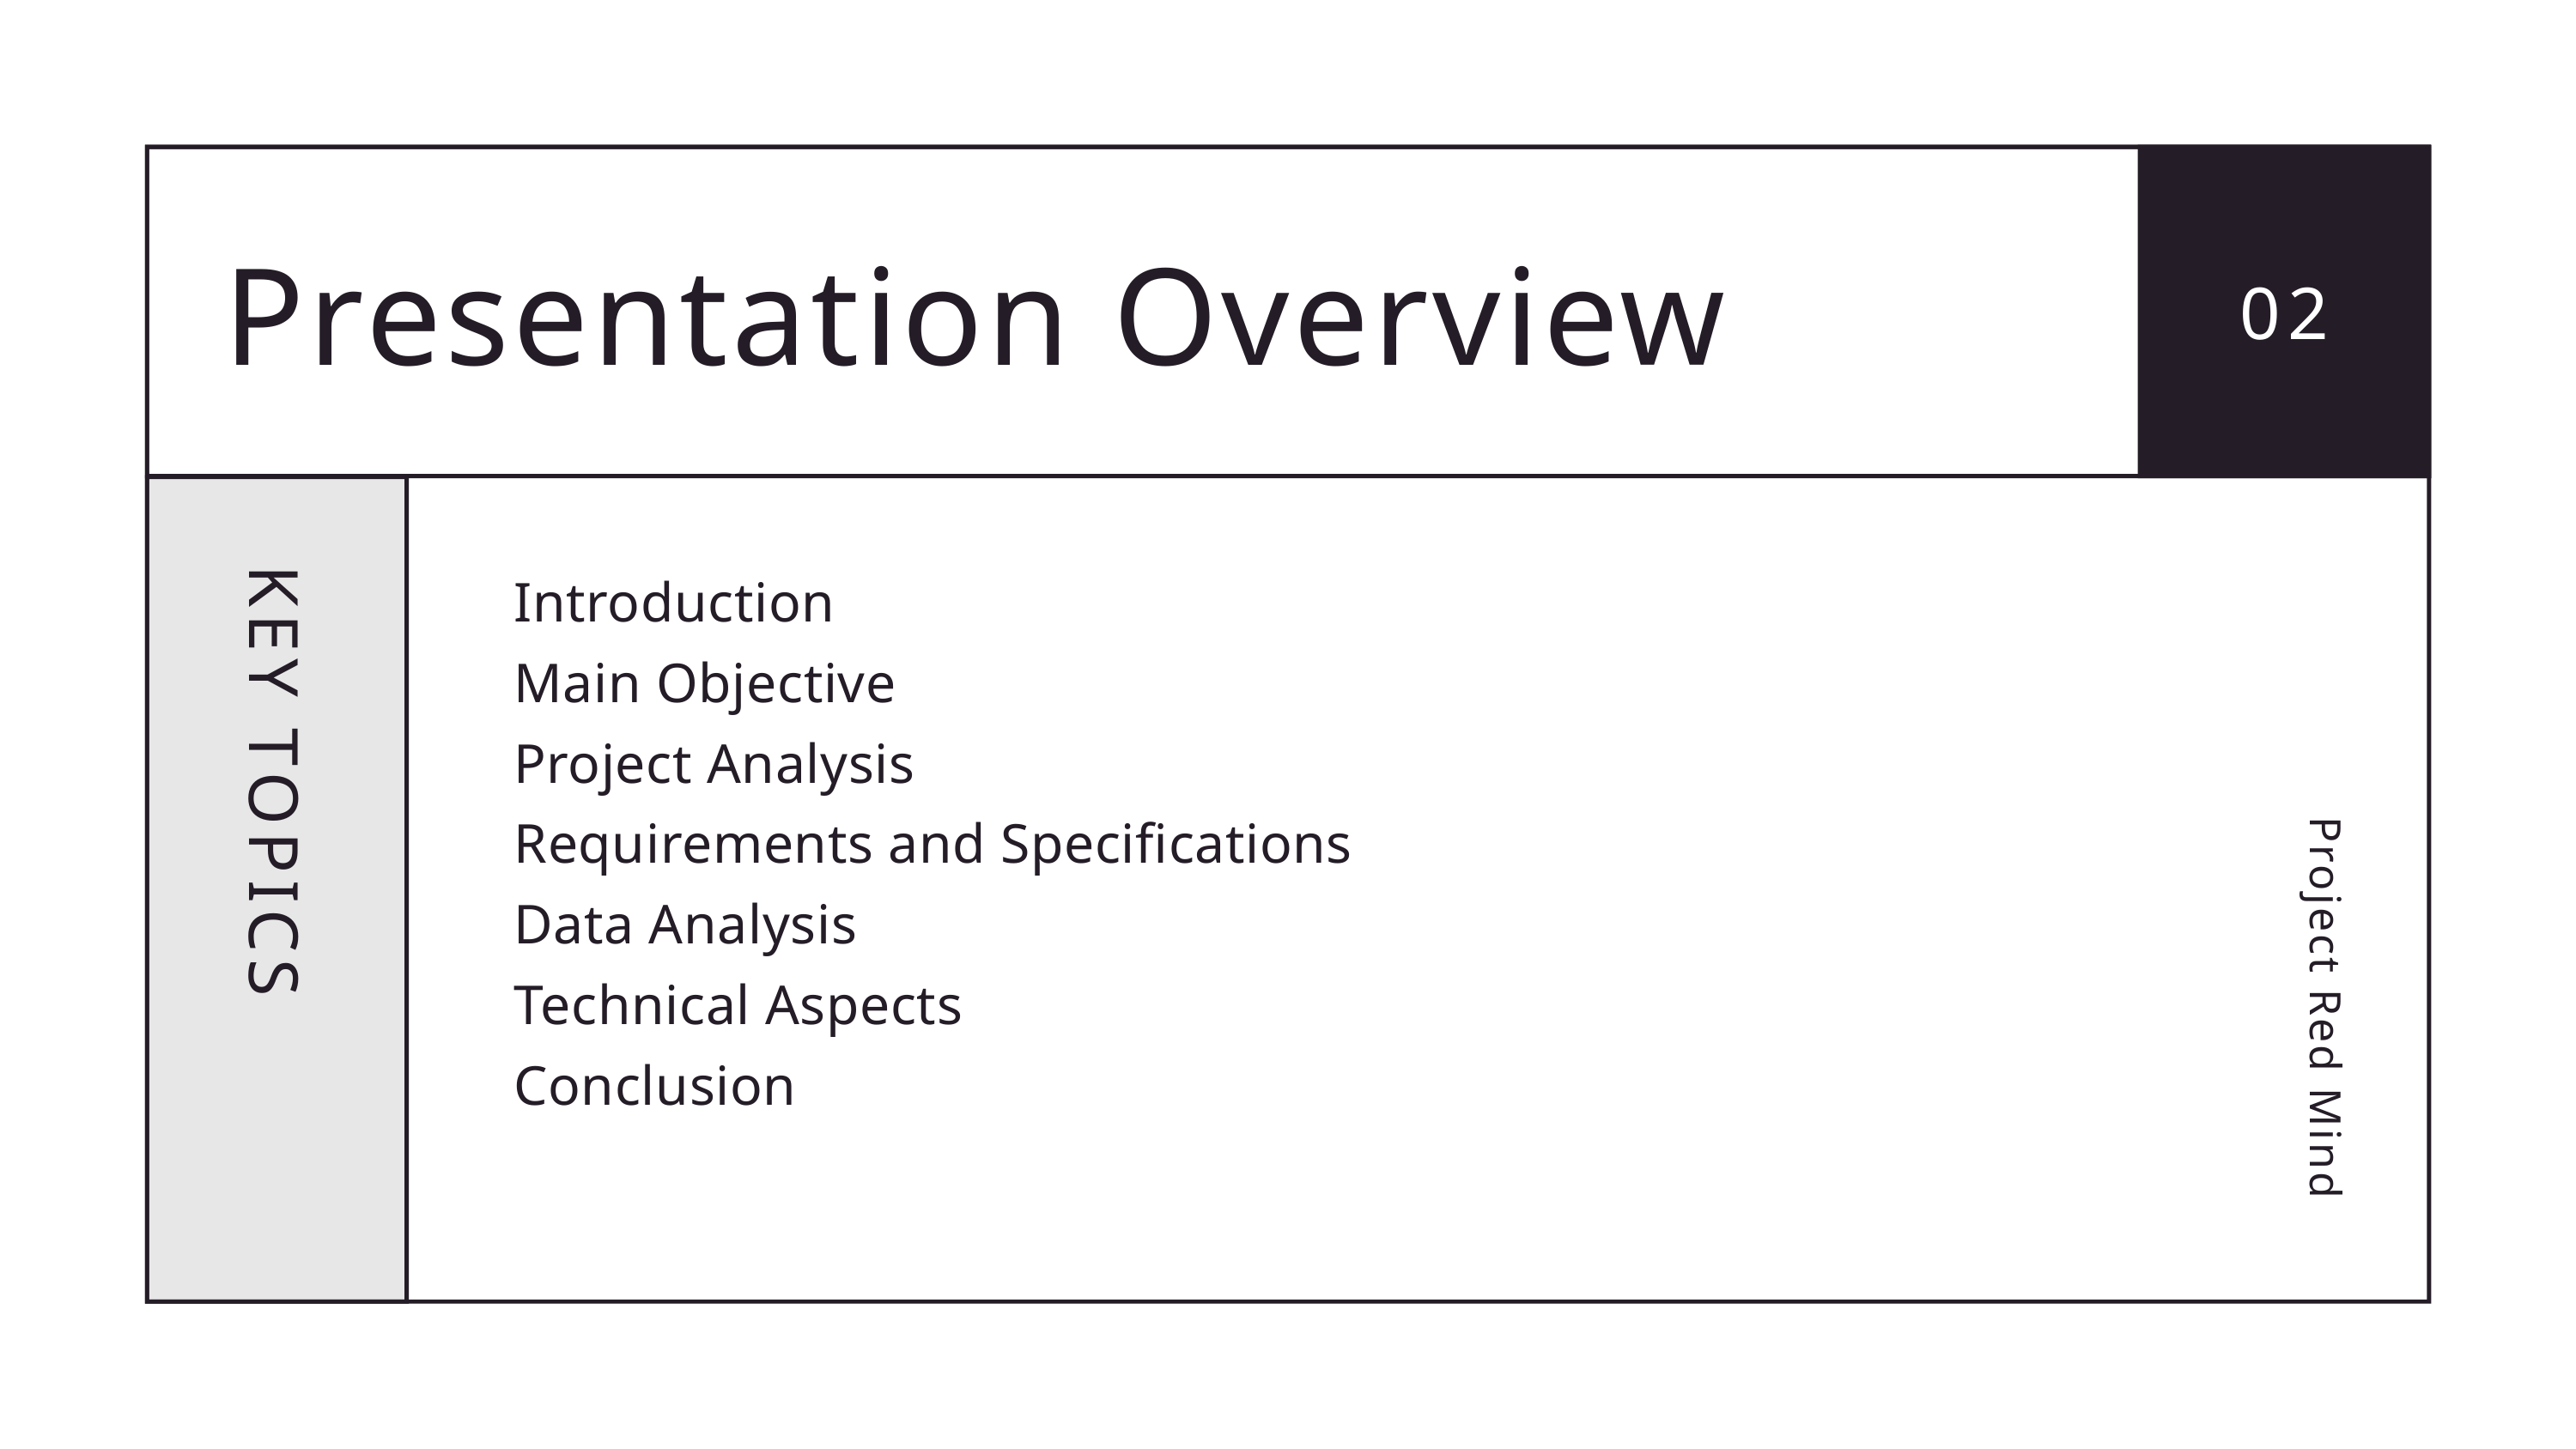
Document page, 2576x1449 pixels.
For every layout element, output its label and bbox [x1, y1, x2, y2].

text_box [144, 475, 410, 1304]
text_box [413, 487, 2432, 1304]
text_box [144, 144, 2432, 479]
